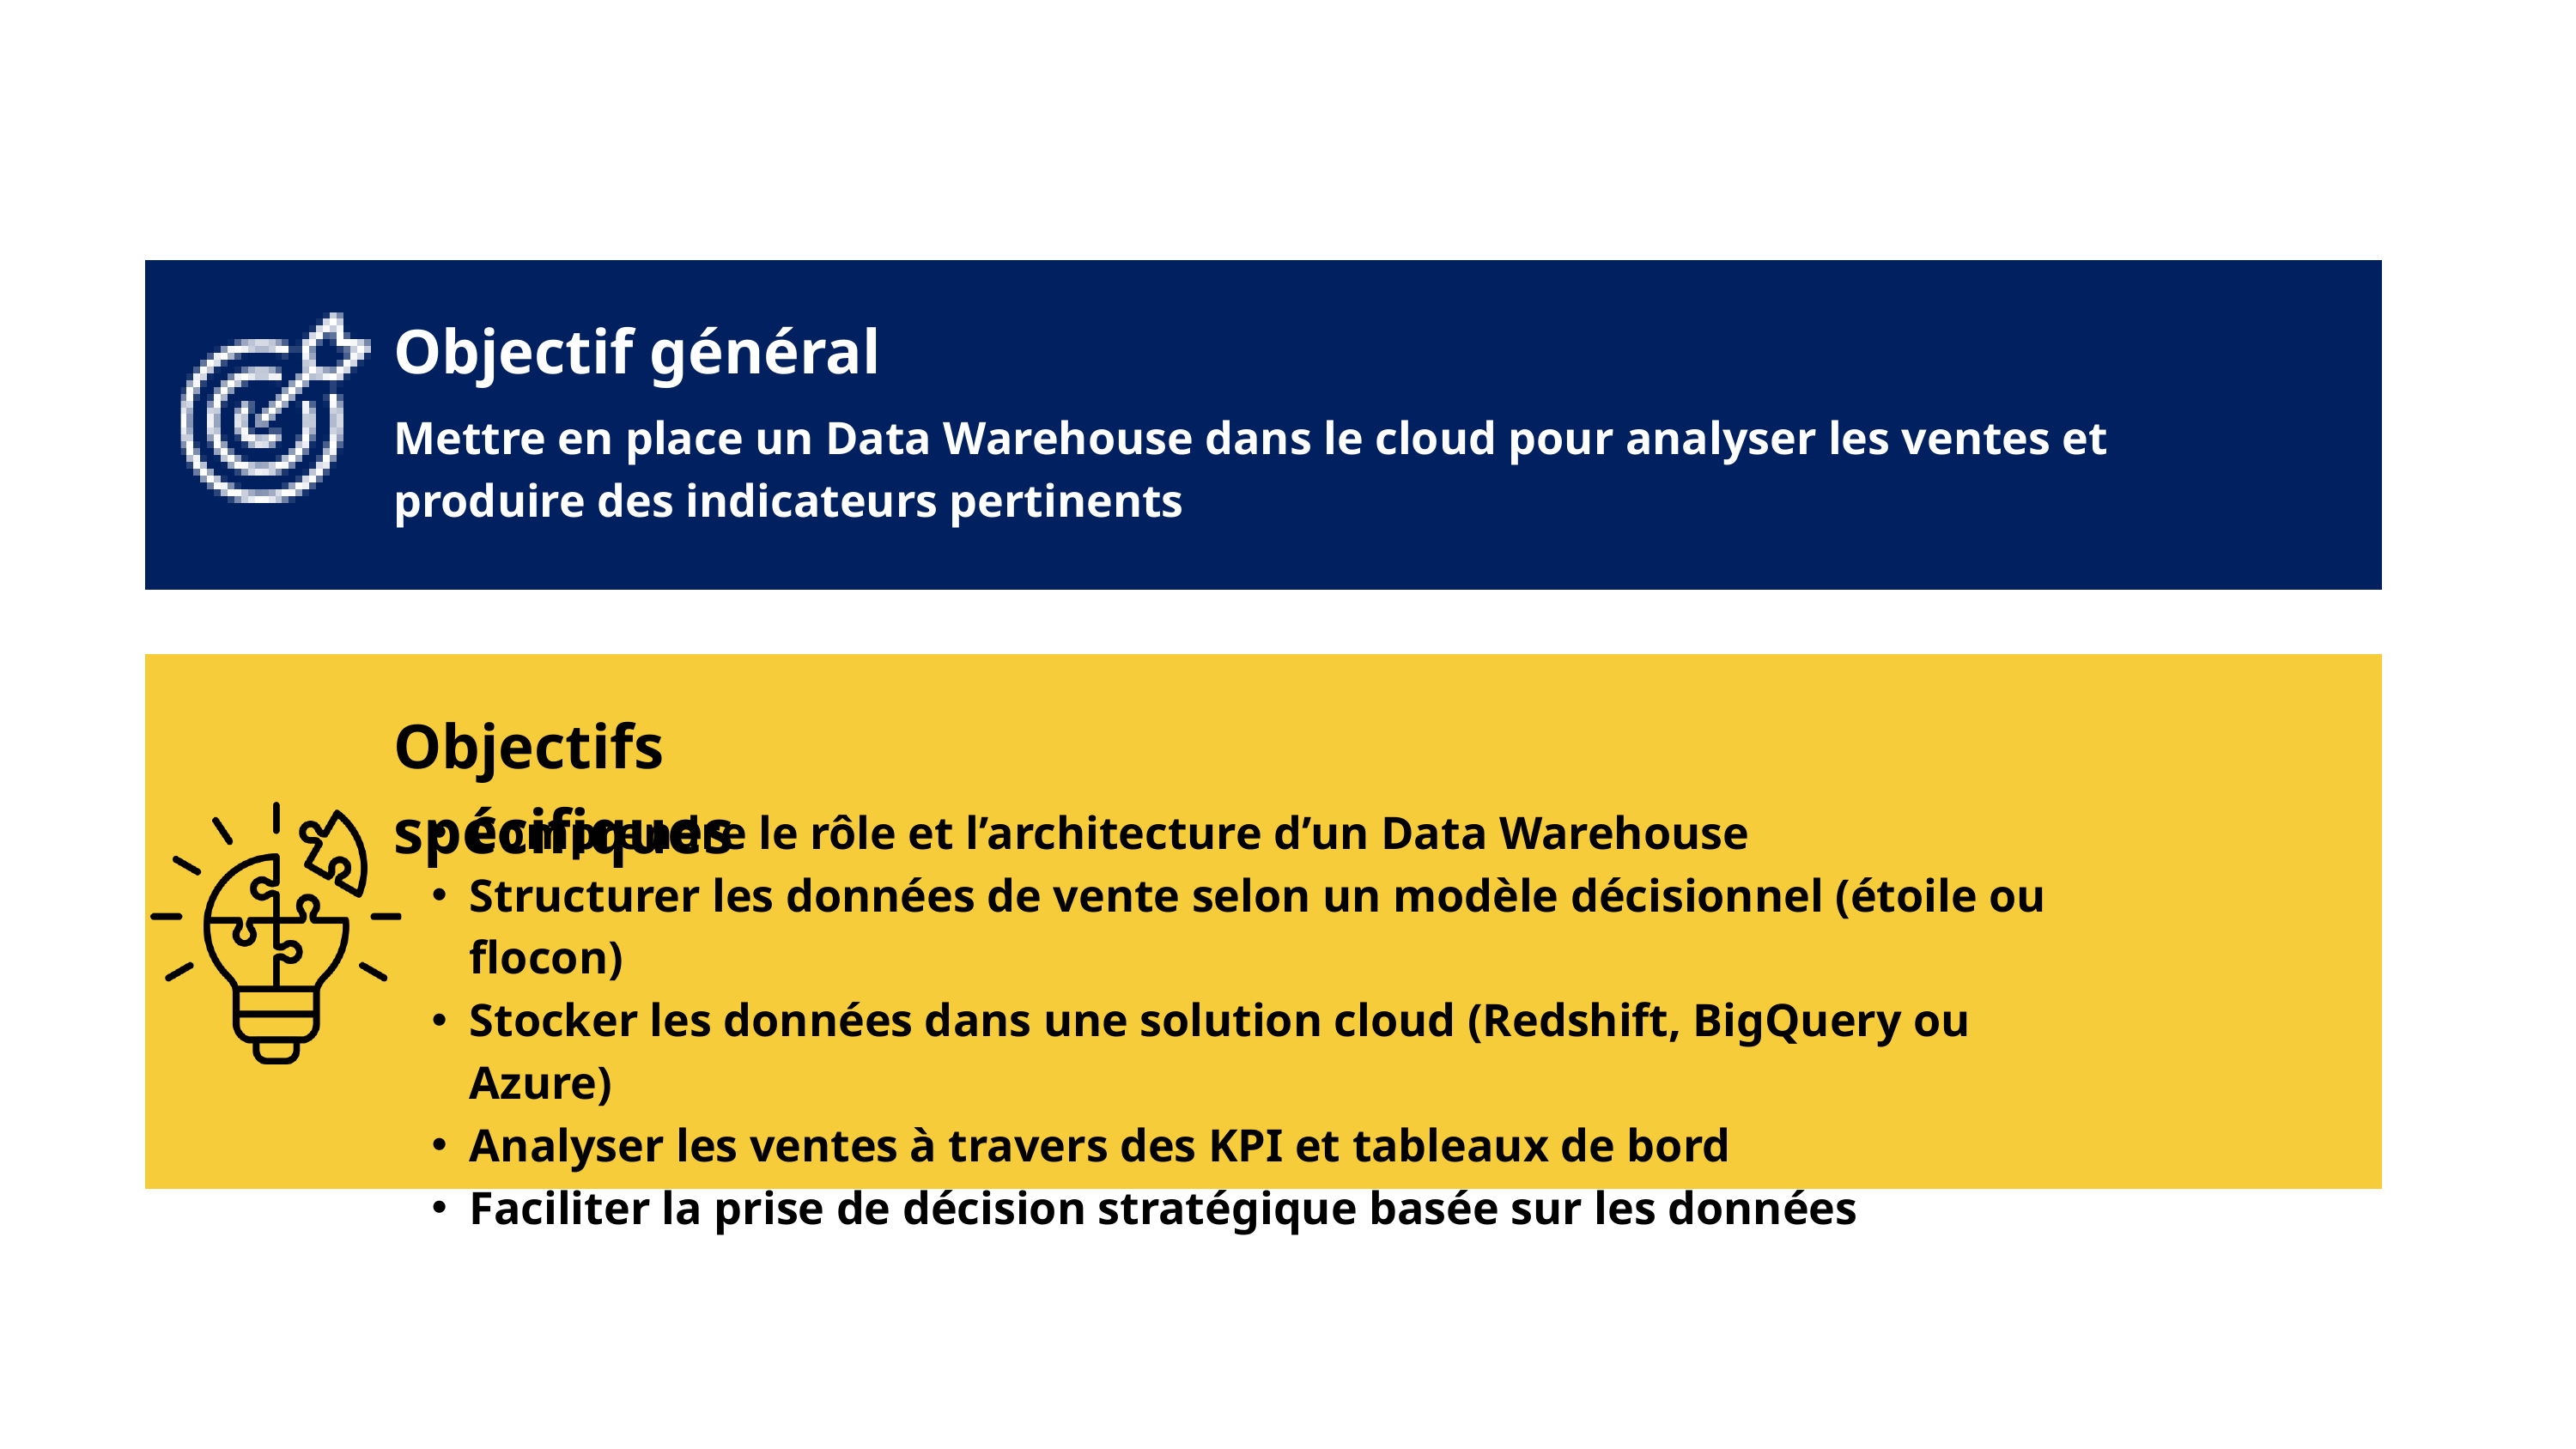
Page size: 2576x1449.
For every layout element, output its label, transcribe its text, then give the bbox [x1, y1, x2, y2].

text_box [144, 654, 2382, 1189]
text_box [144, 259, 2382, 590]
text_box Comprendre le rôle et l’architecture d’un Data Warehouse Structurer les données de vente selon un modèle décisionnel (étoile ou flocon) Stocker les données dans une solution cloud (Redshift, BigQuery ou Azure) Analyser les ventes à travers des KPI et tableaux de bord Faciliter la prise de décision stratégique basée sur les données [393, 1198, 2123, 1234]
